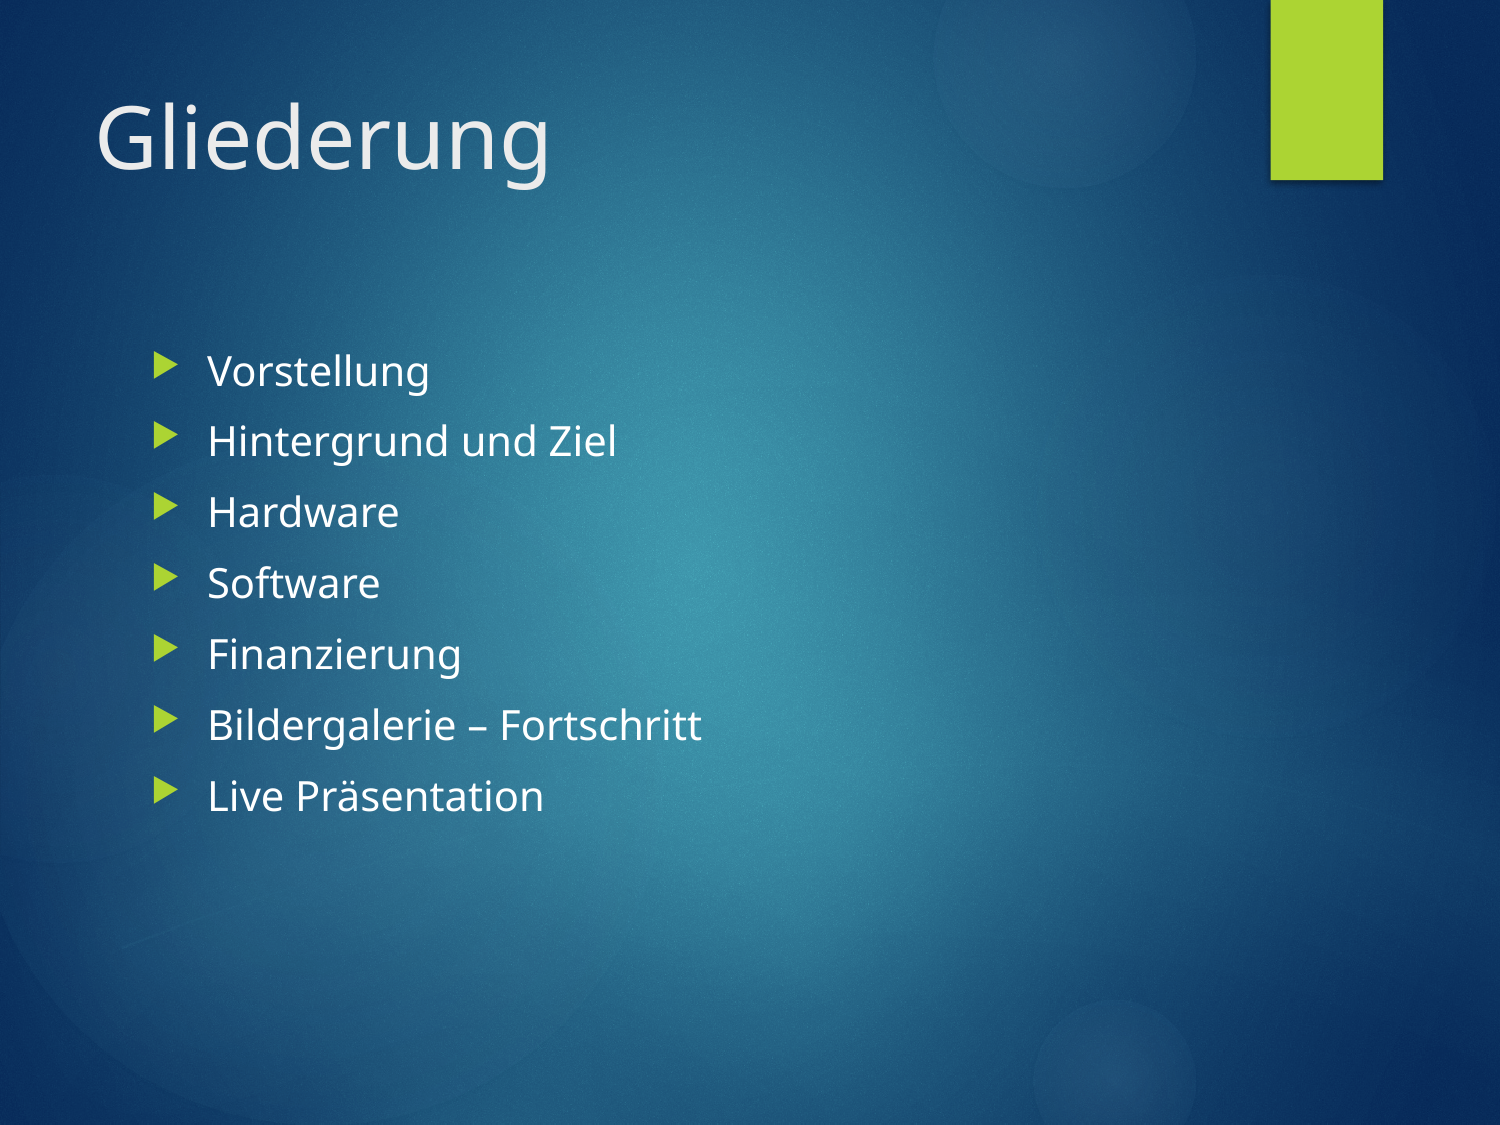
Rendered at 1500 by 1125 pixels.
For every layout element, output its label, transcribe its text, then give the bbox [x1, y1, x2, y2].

title Gliederung [79, 74, 1237, 304]
list Vorstellung Hintergrund und Ziel Hardware Software Finanzierung Bildergalerie – Fortschritt Live Präsentation [135, 336, 1237, 1025]
